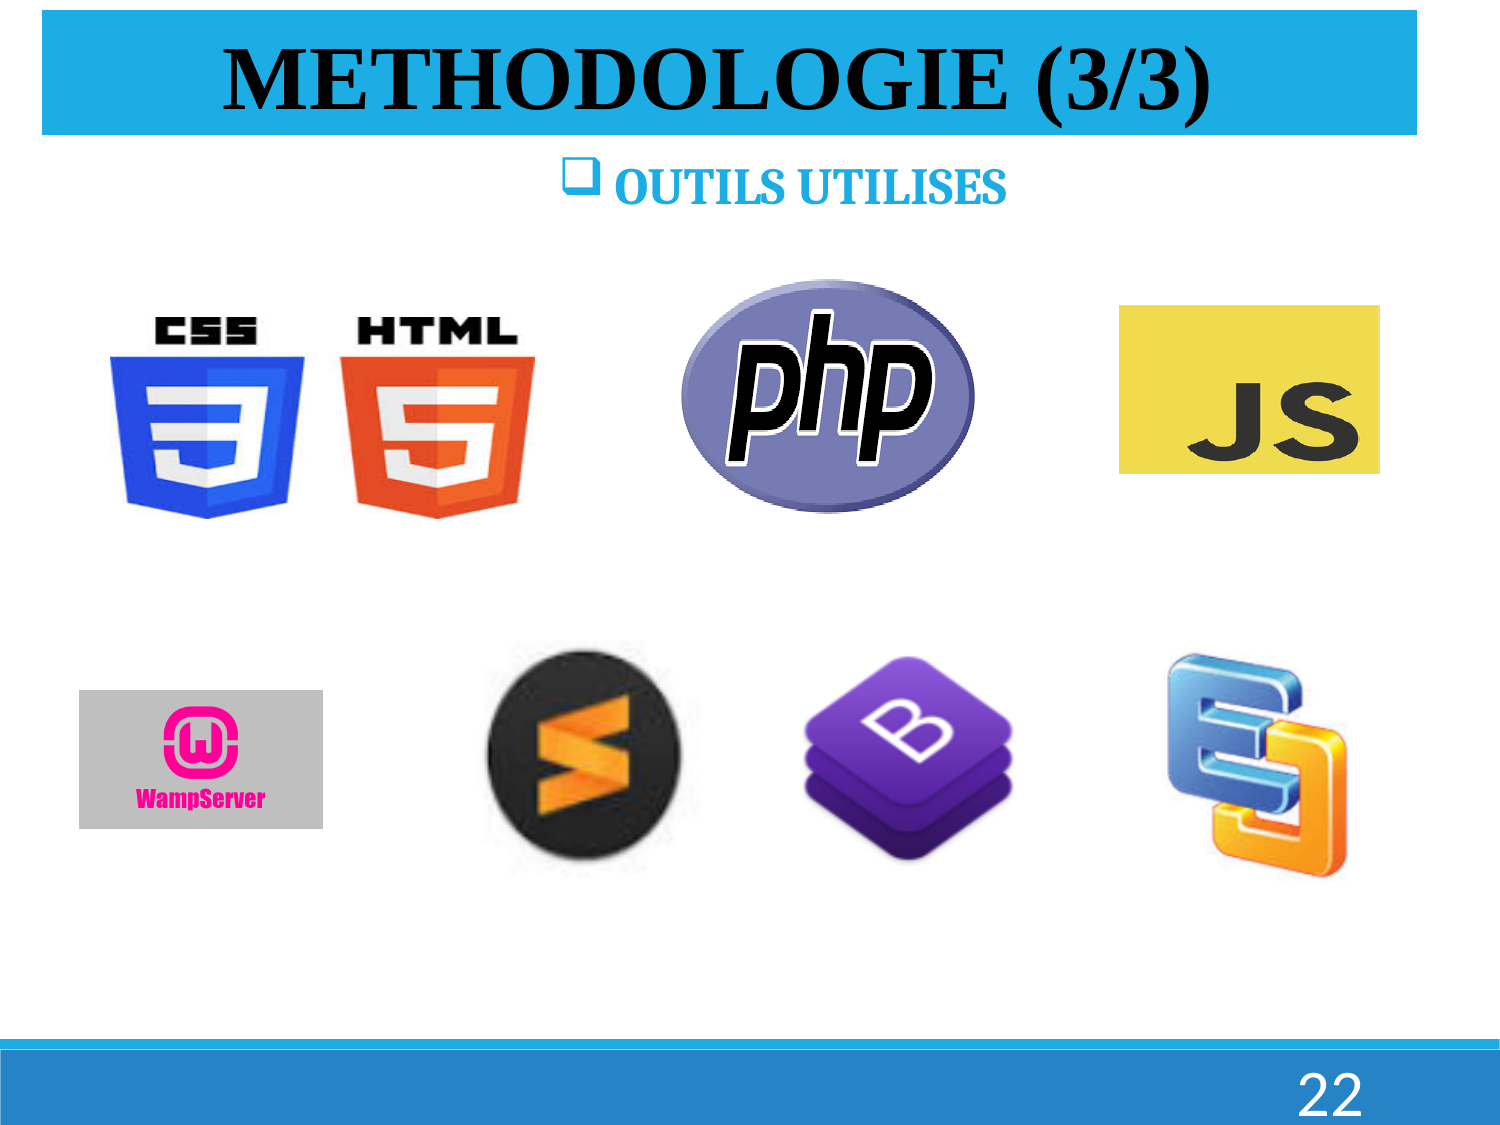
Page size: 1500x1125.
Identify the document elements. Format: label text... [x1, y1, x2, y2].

text_box METHODOLOGIE (3/3) [42, 10, 1417, 135]
picture [1162, 647, 1354, 886]
picture [781, 640, 1030, 869]
picture [79, 689, 324, 829]
slide_number 22 [1218, 1059, 1380, 1120]
picture [1118, 304, 1380, 474]
text_box OUTILS UTILISES [32, 144, 1500, 222]
picture [109, 316, 536, 520]
picture [473, 640, 704, 878]
picture [676, 274, 978, 520]
